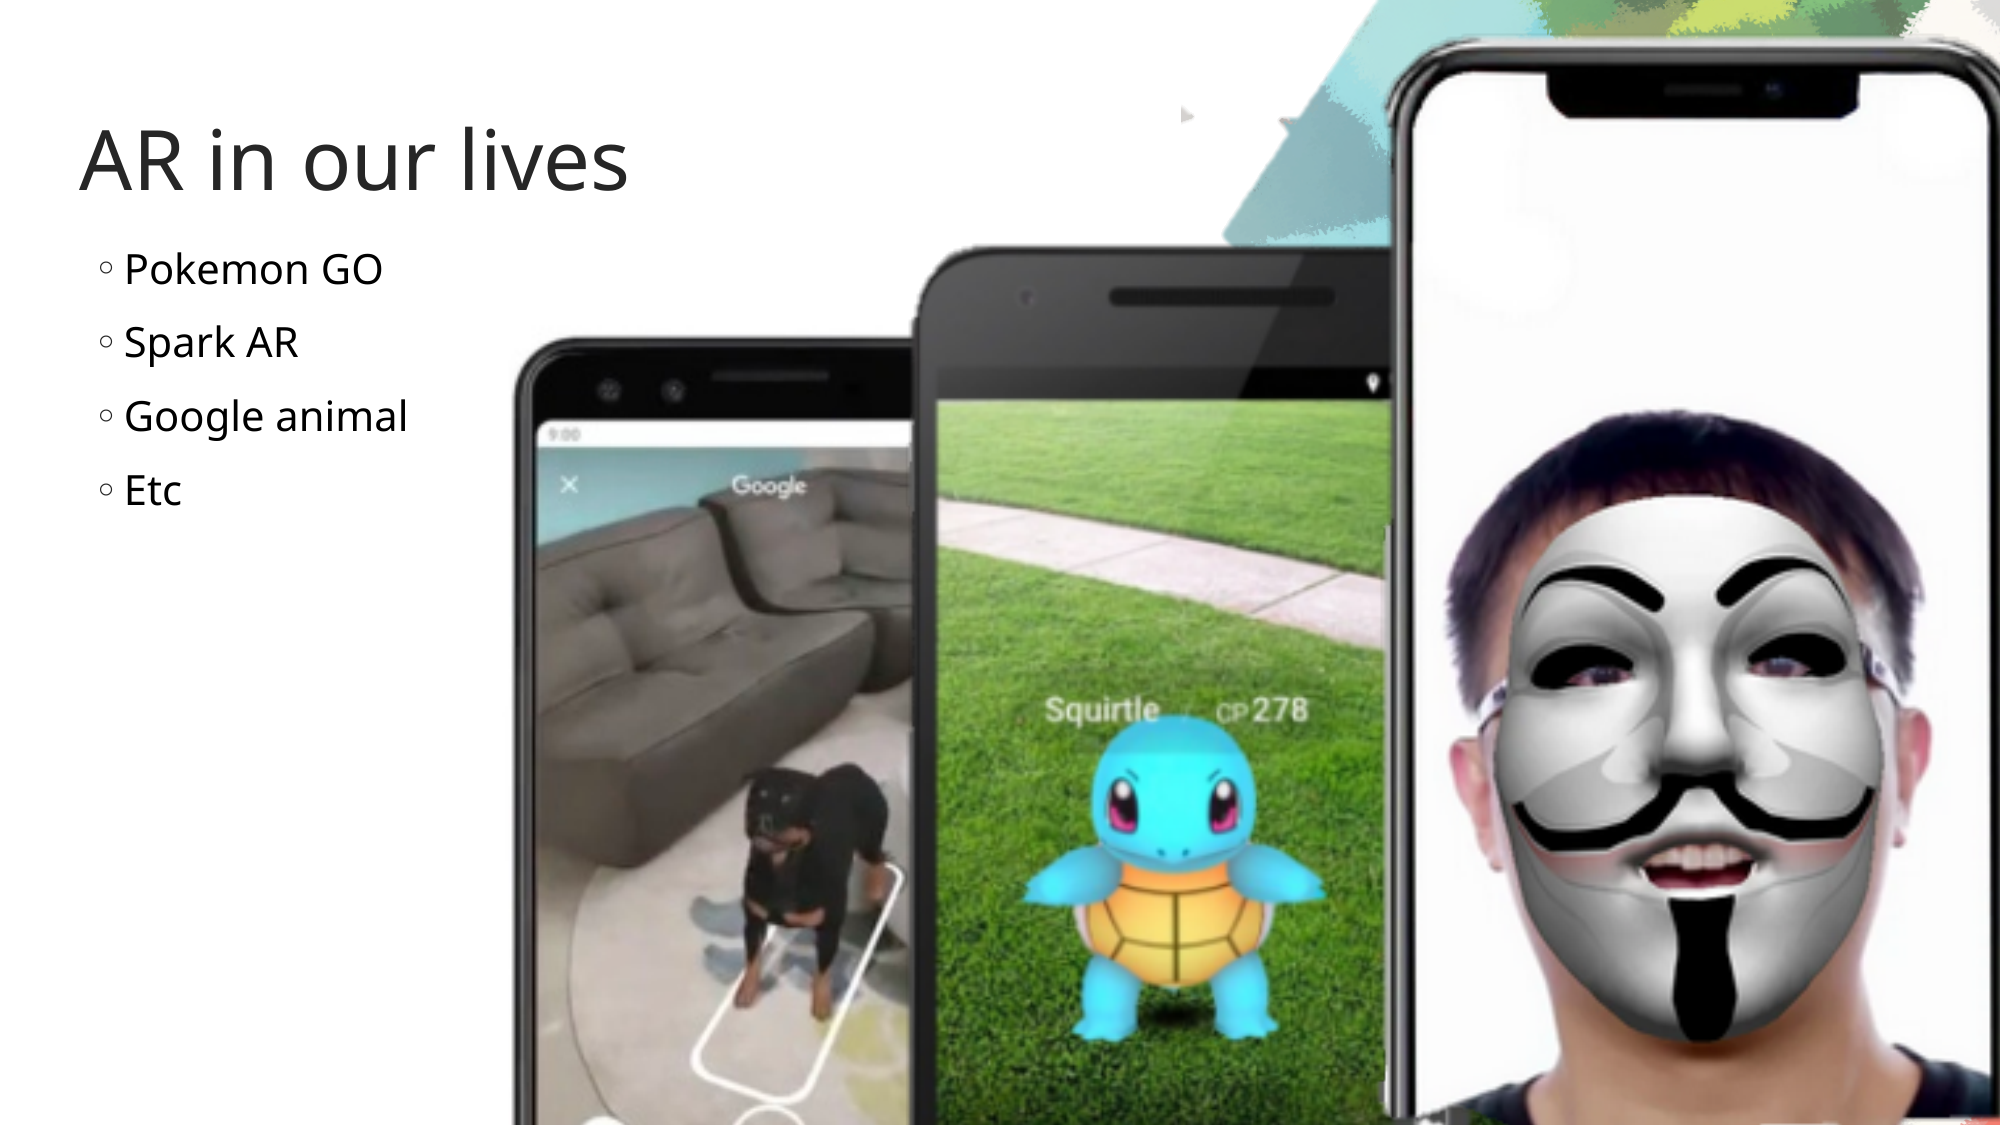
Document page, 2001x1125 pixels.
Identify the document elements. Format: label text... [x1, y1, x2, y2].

picture [493, 20, 2000, 1125]
list Pokemon GO Spark AR Google animal Etc [78, 229, 885, 862]
title AR in our lives [64, 51, 1361, 277]
